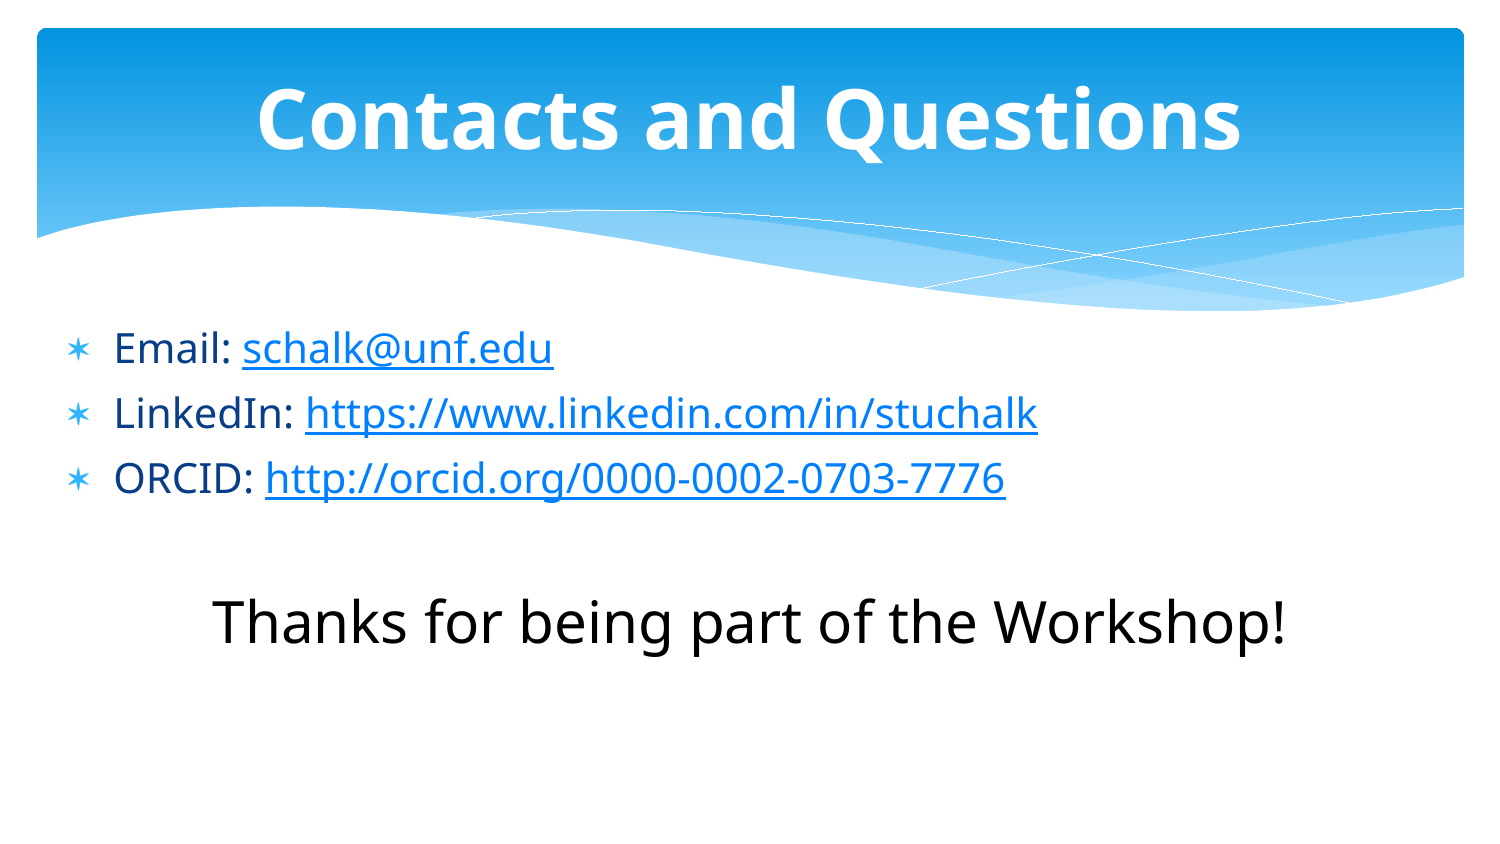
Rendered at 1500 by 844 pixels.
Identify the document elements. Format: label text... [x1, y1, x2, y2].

title Contacts and Questions [53, 63, 1447, 171]
list Email: schalk@unf.edu LinkedIn: https://www.linkedin.com/in/stuchalk ORCID: http://orcid.org/0000-0002-0703-7776 [53, 314, 1447, 800]
text_box Thanks for being part of the Workshop! [197, 578, 1303, 663]
